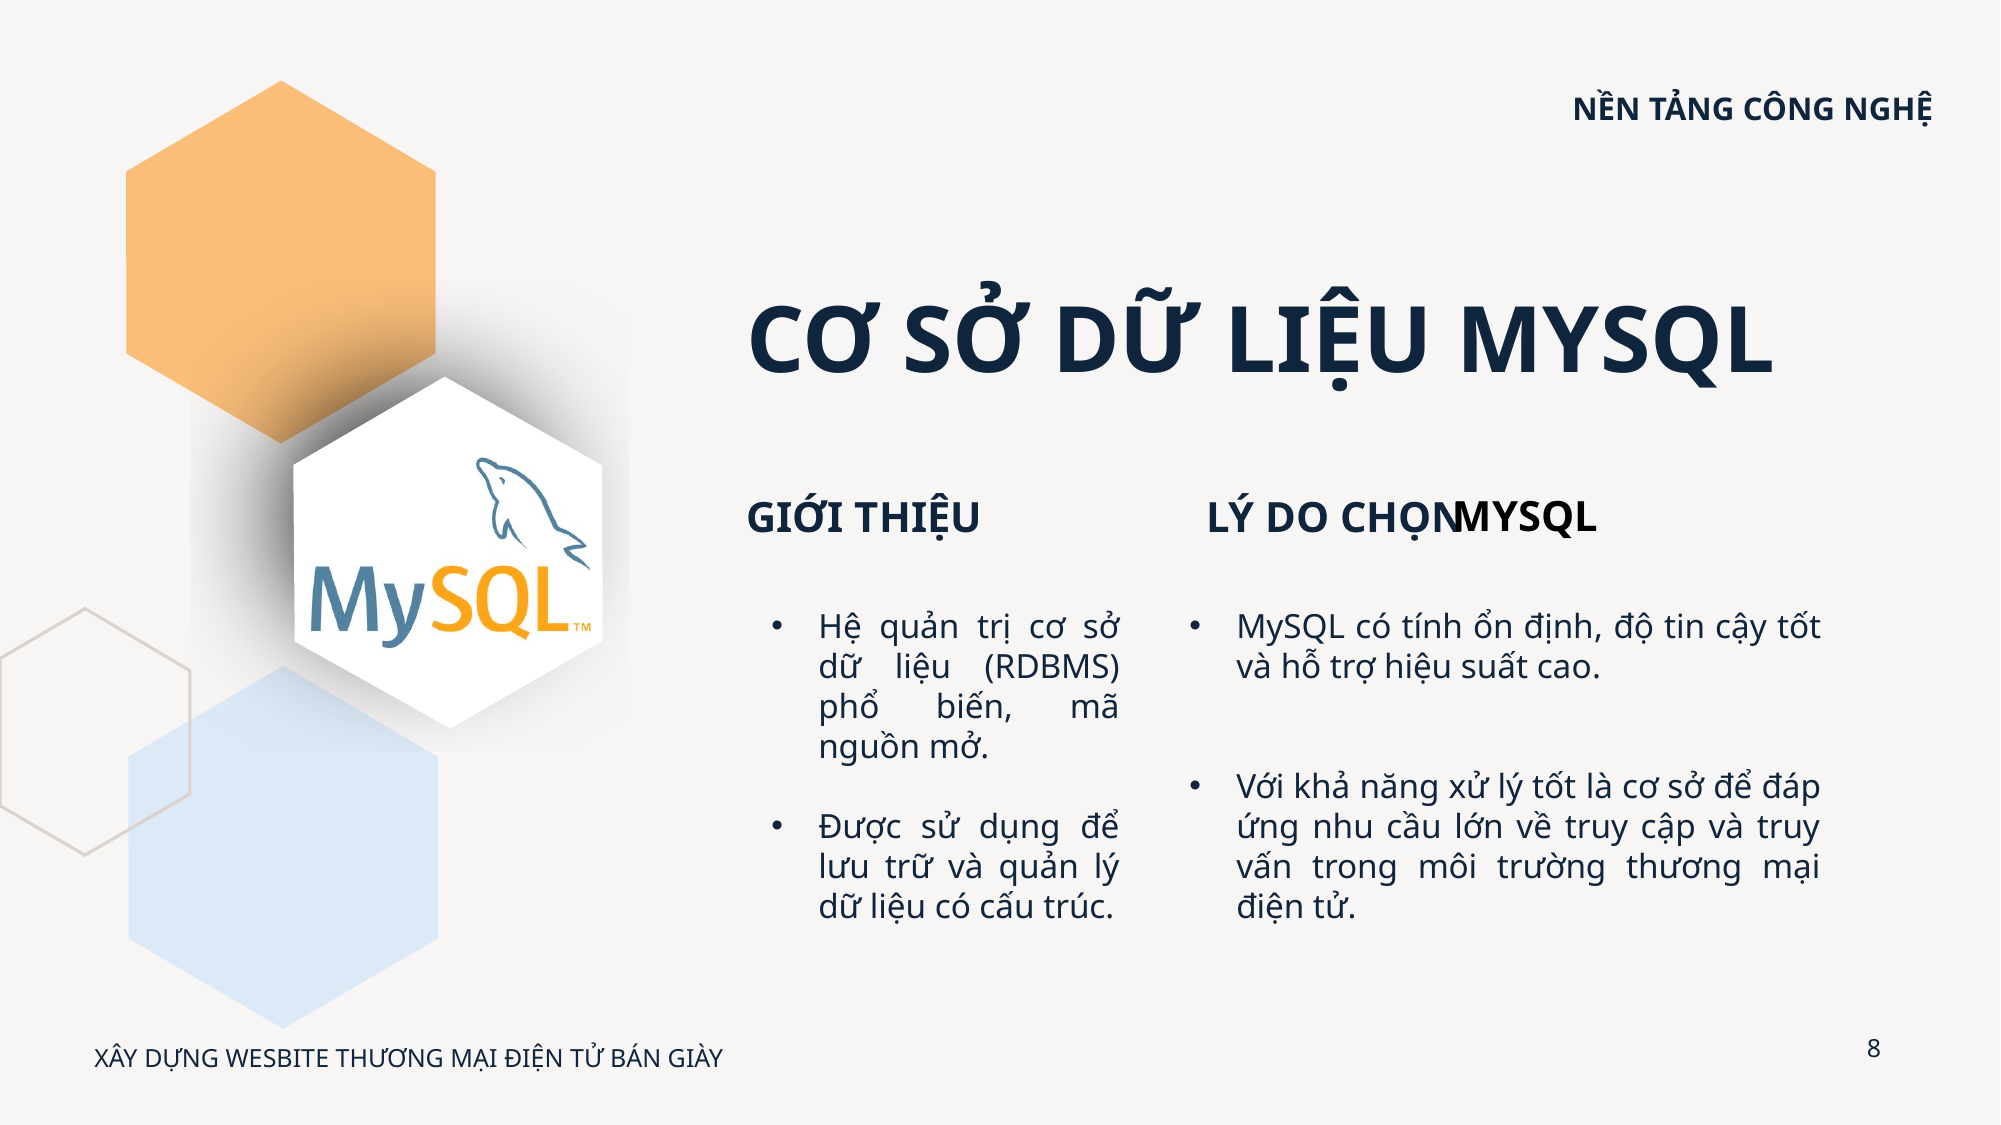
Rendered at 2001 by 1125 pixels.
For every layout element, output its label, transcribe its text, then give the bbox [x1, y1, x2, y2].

text_box NỀN TẢNG CÔNG NGHỆ [1557, 16, 2000, 135]
list GIỚI THIỆU [731, 452, 1167, 549]
text_box MYSQL [1438, 482, 1613, 548]
text_box [1219, 572, 1895, 975]
text_box LÝ DO CHỌN [1191, 452, 1694, 549]
text_box Hệ quản trị cơ sở dữ liệu (RDBMS) phổ biến, mã nguồn mở. Được sử dụng để lưu trữ và quản lý dữ liệu có cấu trúc. [756, 597, 1135, 925]
text_box XÂY DỰNG WESBITE THƯƠNG MẠI ĐIỆN TỬ BÁN GIÀY [79, 1019, 755, 1080]
list MySQL có tính ổn định, độ tin cậy tốt và hỗ trợ hiệu suất cao. Với khả năng xử lý tốt là cơ sở để đáp ứng nhu cầu lớn về truy cập và truy vấn trong môi trường thương mại điện tử. [1174, 597, 1219, 967]
title CƠ SỞ DỮ LIỆU MYSQL [731, 182, 1814, 401]
slide_number 8 [1836, 1020, 1912, 1080]
picture [293, 376, 603, 729]
